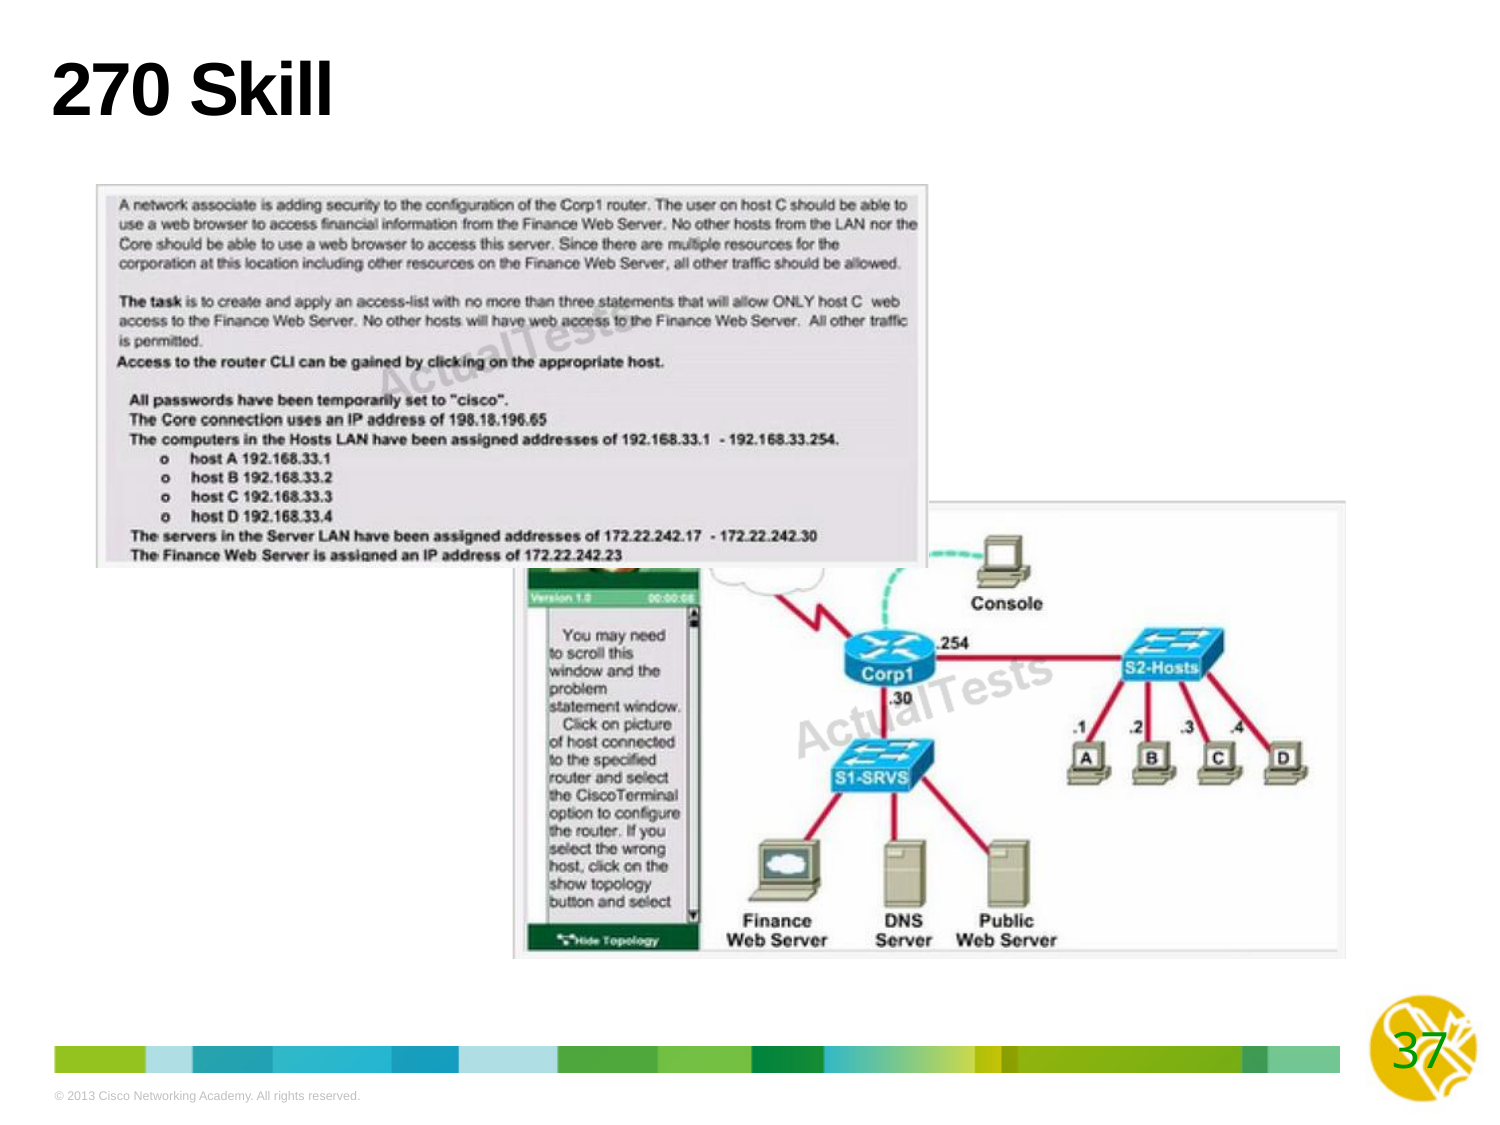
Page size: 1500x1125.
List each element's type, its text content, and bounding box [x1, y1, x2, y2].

picture [54, 970, 1500, 1125]
title 270 Skill [37, 24, 1447, 138]
picture [95, 184, 1347, 959]
